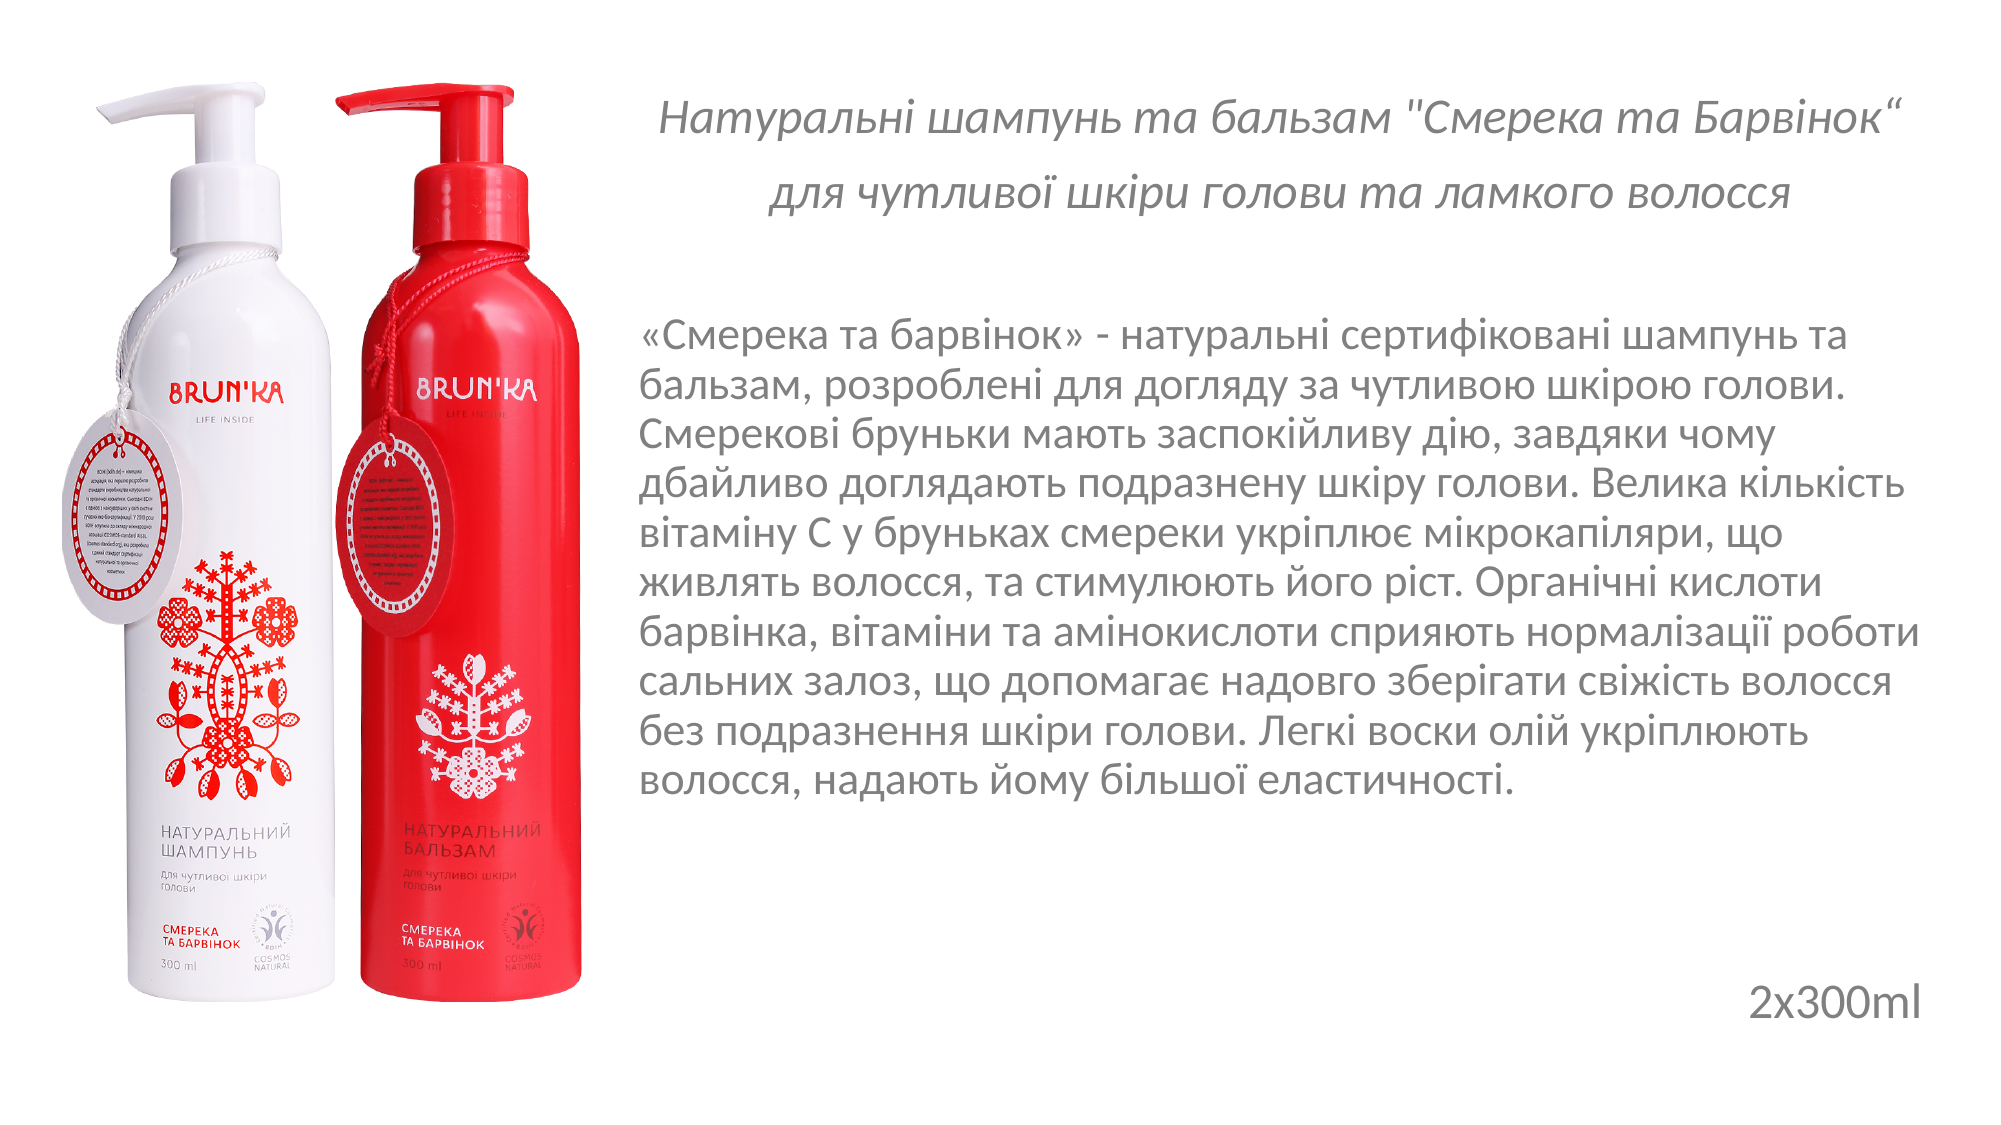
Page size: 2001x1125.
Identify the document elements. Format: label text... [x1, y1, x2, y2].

picture [62, 82, 582, 1002]
subtitle Натуральні шампунь та бальзам "Смерека та Барвінок“ для чутливої шкіри голови та ламкого волосся «Смерека та барвінок» - натуральні сертифіковані шампунь та бальзам, розроблені для догляду за чутливою шкірою голови. Смерекові бруньки мають заспокійливу дію, завдяки чому дбайливо доглядають подразнену шкіру голови. Велика кількість вітаміну С у бруньках смереки укріплює мікрокапіляри, що живлять волосся, та стимулюють його ріст. Органічні кислоти барвінка, вітаміни та амінокислоти сприяють нормалізації роботи сальних залоз, що допомагає надовго зберігати свіжість волосся без подразнення шкіри голови. Легкі воски олій укріплюють волосся, надають йому більшої еластичності. 2x300ml [623, 82, 1938, 1088]
